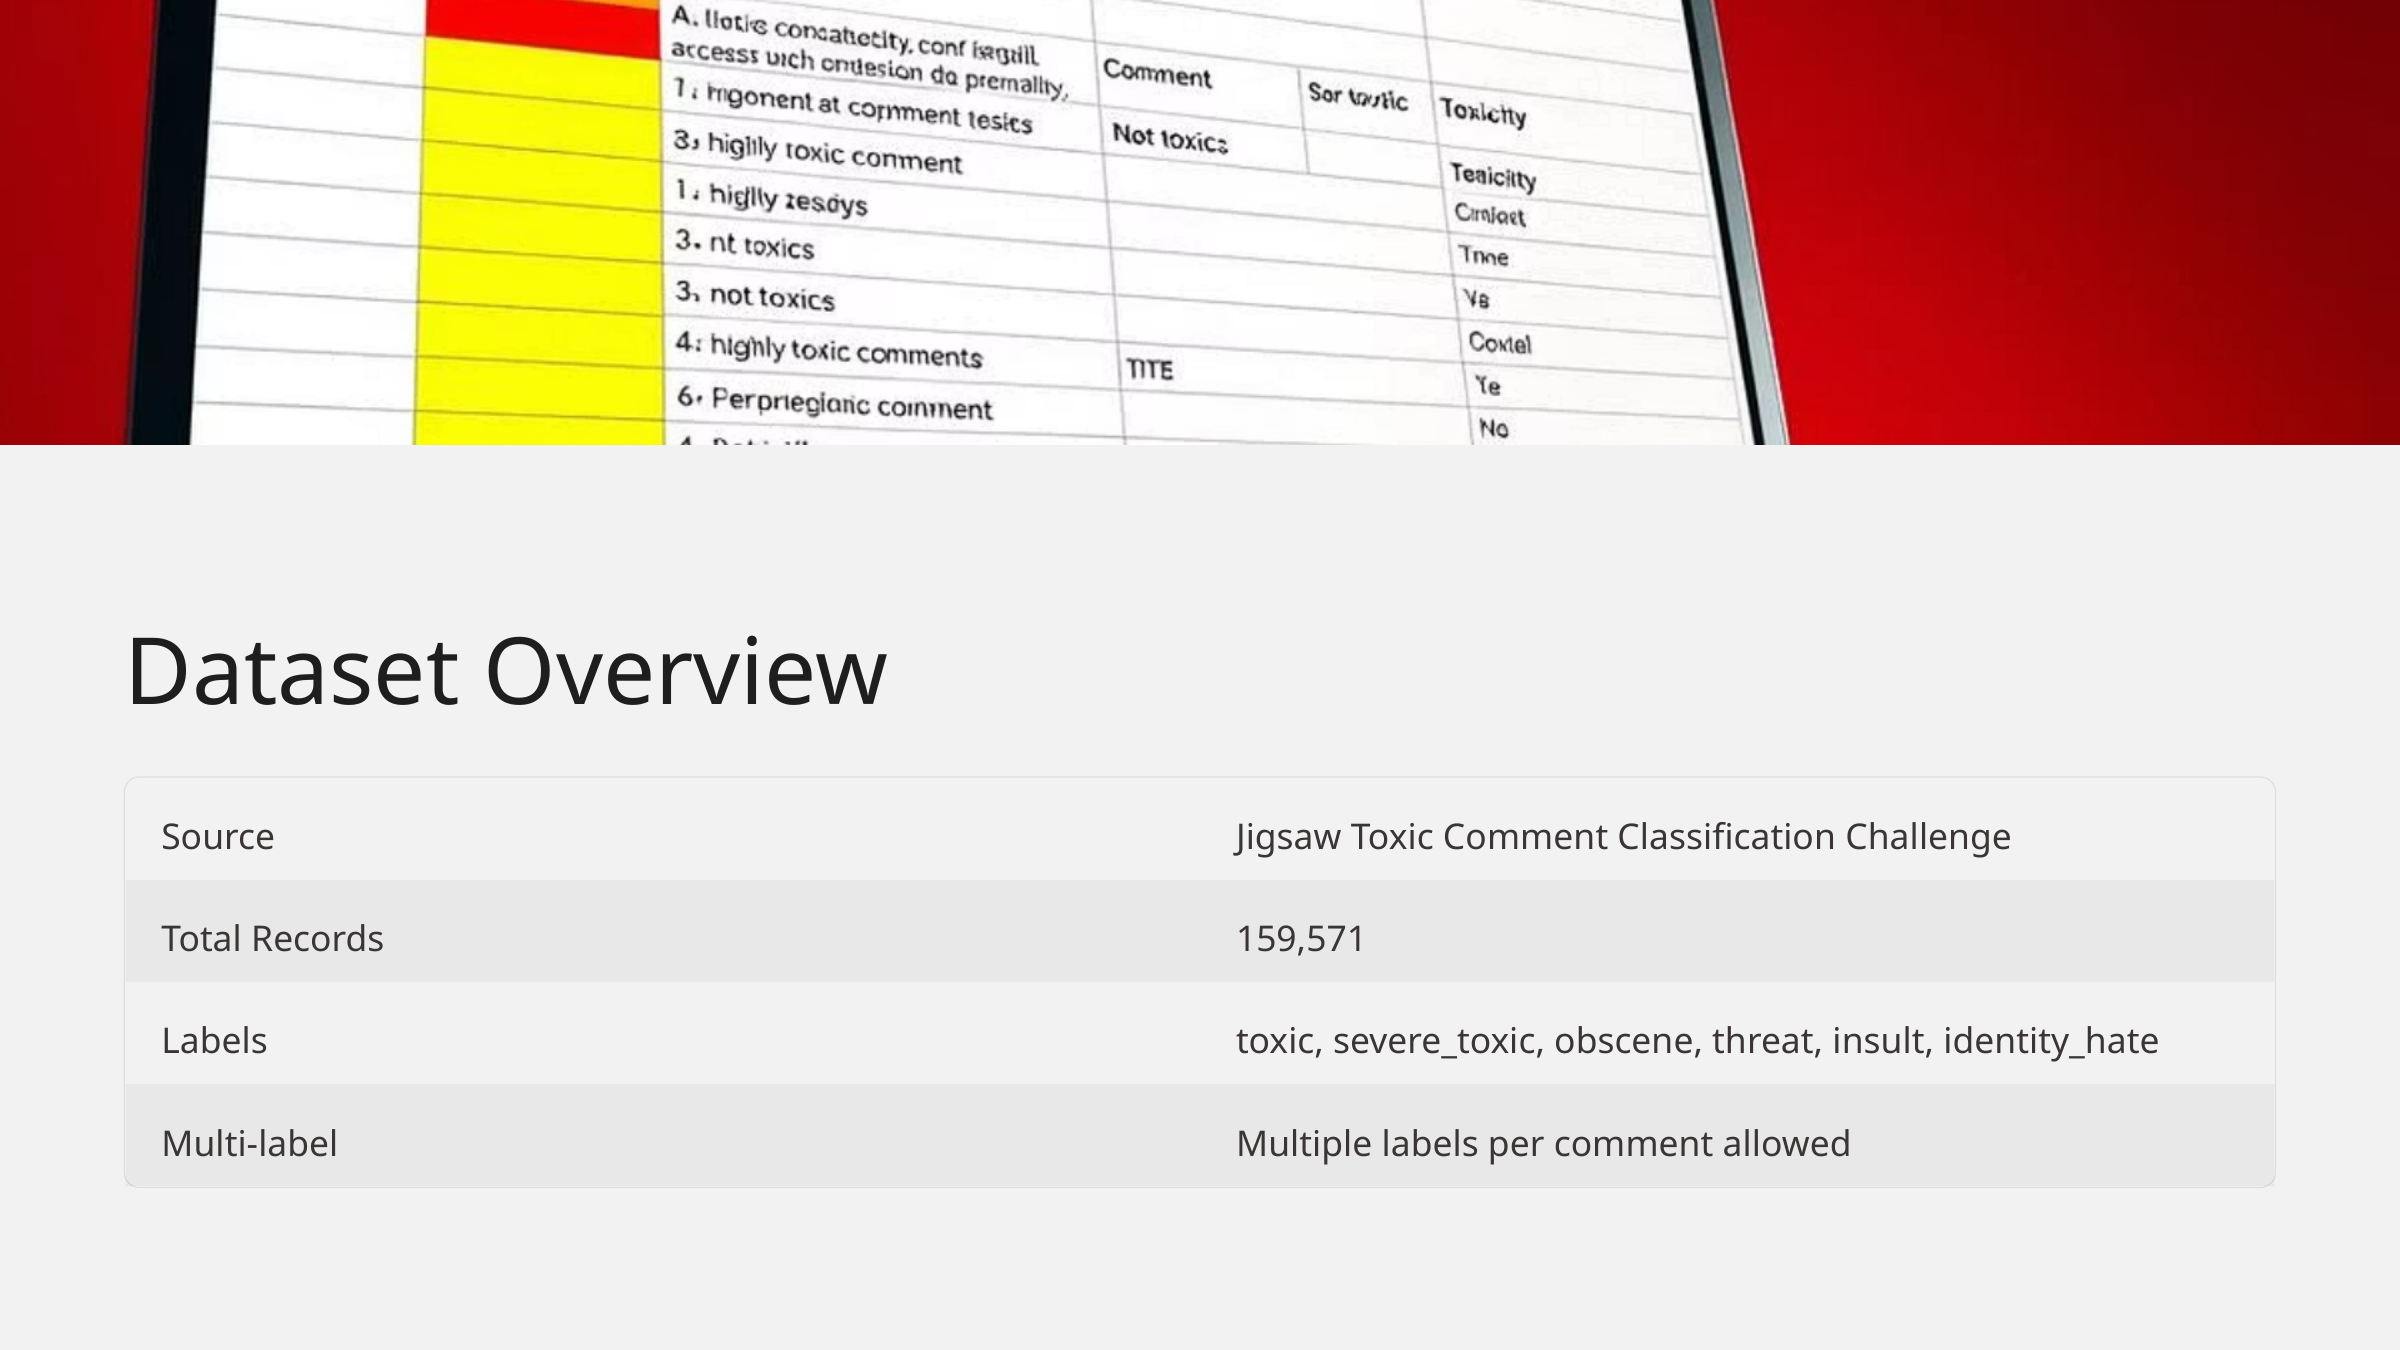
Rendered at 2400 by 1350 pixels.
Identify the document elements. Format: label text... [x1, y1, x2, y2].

text_box Multiple labels per comment allowed [1236, 1106, 2239, 1164]
text_box [125, 982, 2275, 1084]
text_box Jigsaw Toxic Comment Classification Challenge [1236, 800, 2239, 858]
text_box Dataset Overview [124, 606, 1060, 724]
text_box Total Records [161, 902, 1164, 960]
text_box 159,571 [1236, 902, 2239, 960]
text_box Source [161, 800, 1164, 858]
text_box toxic, severe_toxic, obscene, threat, insult, identity_hate [1236, 1004, 2239, 1062]
text_box [125, 1084, 2275, 1187]
picture [0, 0, 2400, 445]
text_box Multi-label [161, 1106, 1164, 1164]
text_box [125, 880, 2275, 982]
text_box [125, 778, 2275, 880]
text_box Labels [161, 1004, 1164, 1062]
